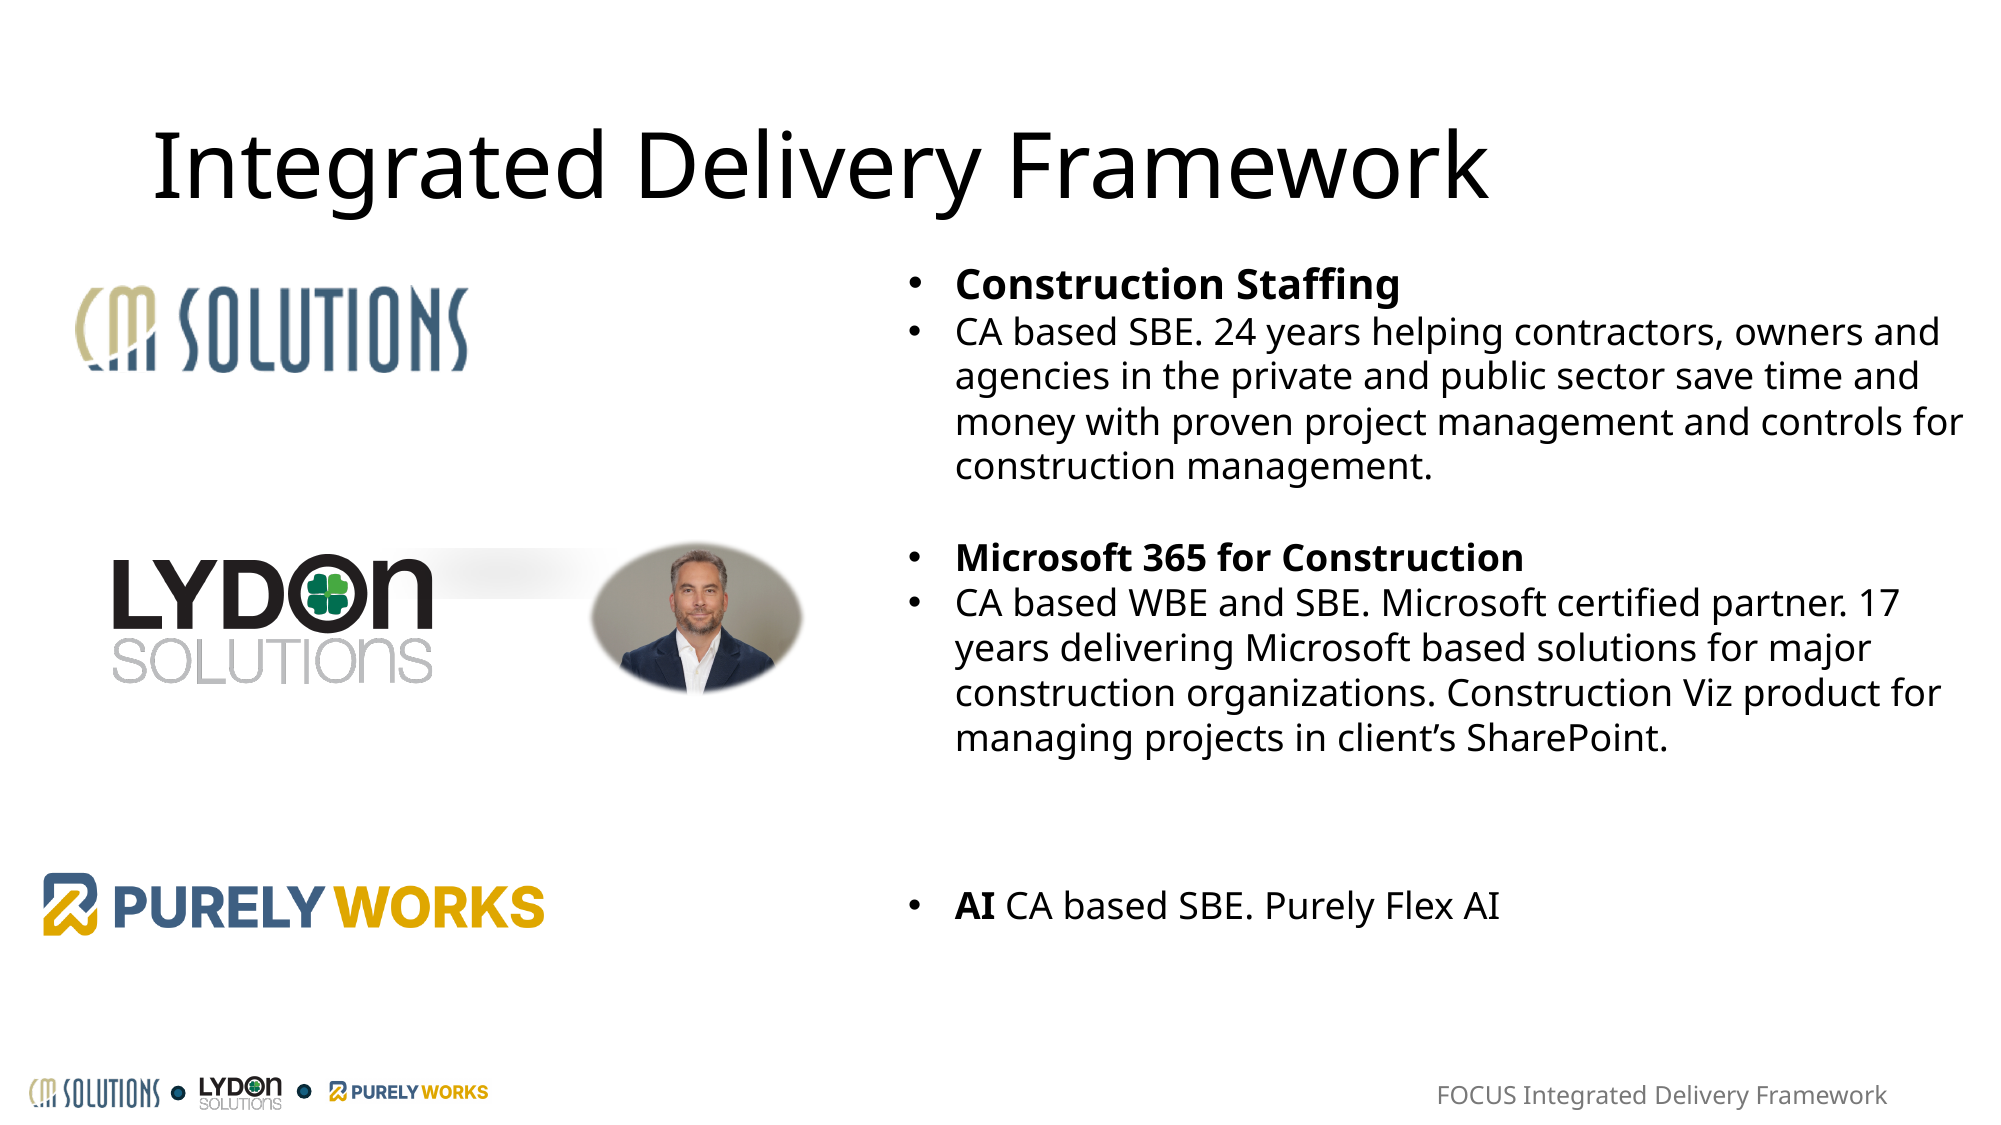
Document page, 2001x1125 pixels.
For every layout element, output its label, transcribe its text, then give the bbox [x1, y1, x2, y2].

picture [75, 284, 470, 373]
title Integrated Delivery Framework [137, 59, 1863, 278]
text_box AI CA based SBE. Purely Flex AI [893, 874, 1985, 980]
picture [102, 545, 442, 692]
text_box Construction Staffing CA based SBE. 24 years helping contractors, owners and agencies in the private and public sector save time and money with proven project management and controls for construction management. [893, 250, 1985, 495]
picture [28, 864, 558, 945]
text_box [28, 1074, 493, 1113]
text_box Microsoft 365 for Construction CA based WBE and SBE. Microsoft certified partner. 17 years delivering Microsoft based solutions for major construction organizations. Construction Viz product for managing projects in client’s SharePoint. [893, 526, 1985, 812]
footer FOCUS Integrated Delivery Framework [1325, 1065, 2000, 1125]
picture [586, 539, 807, 697]
